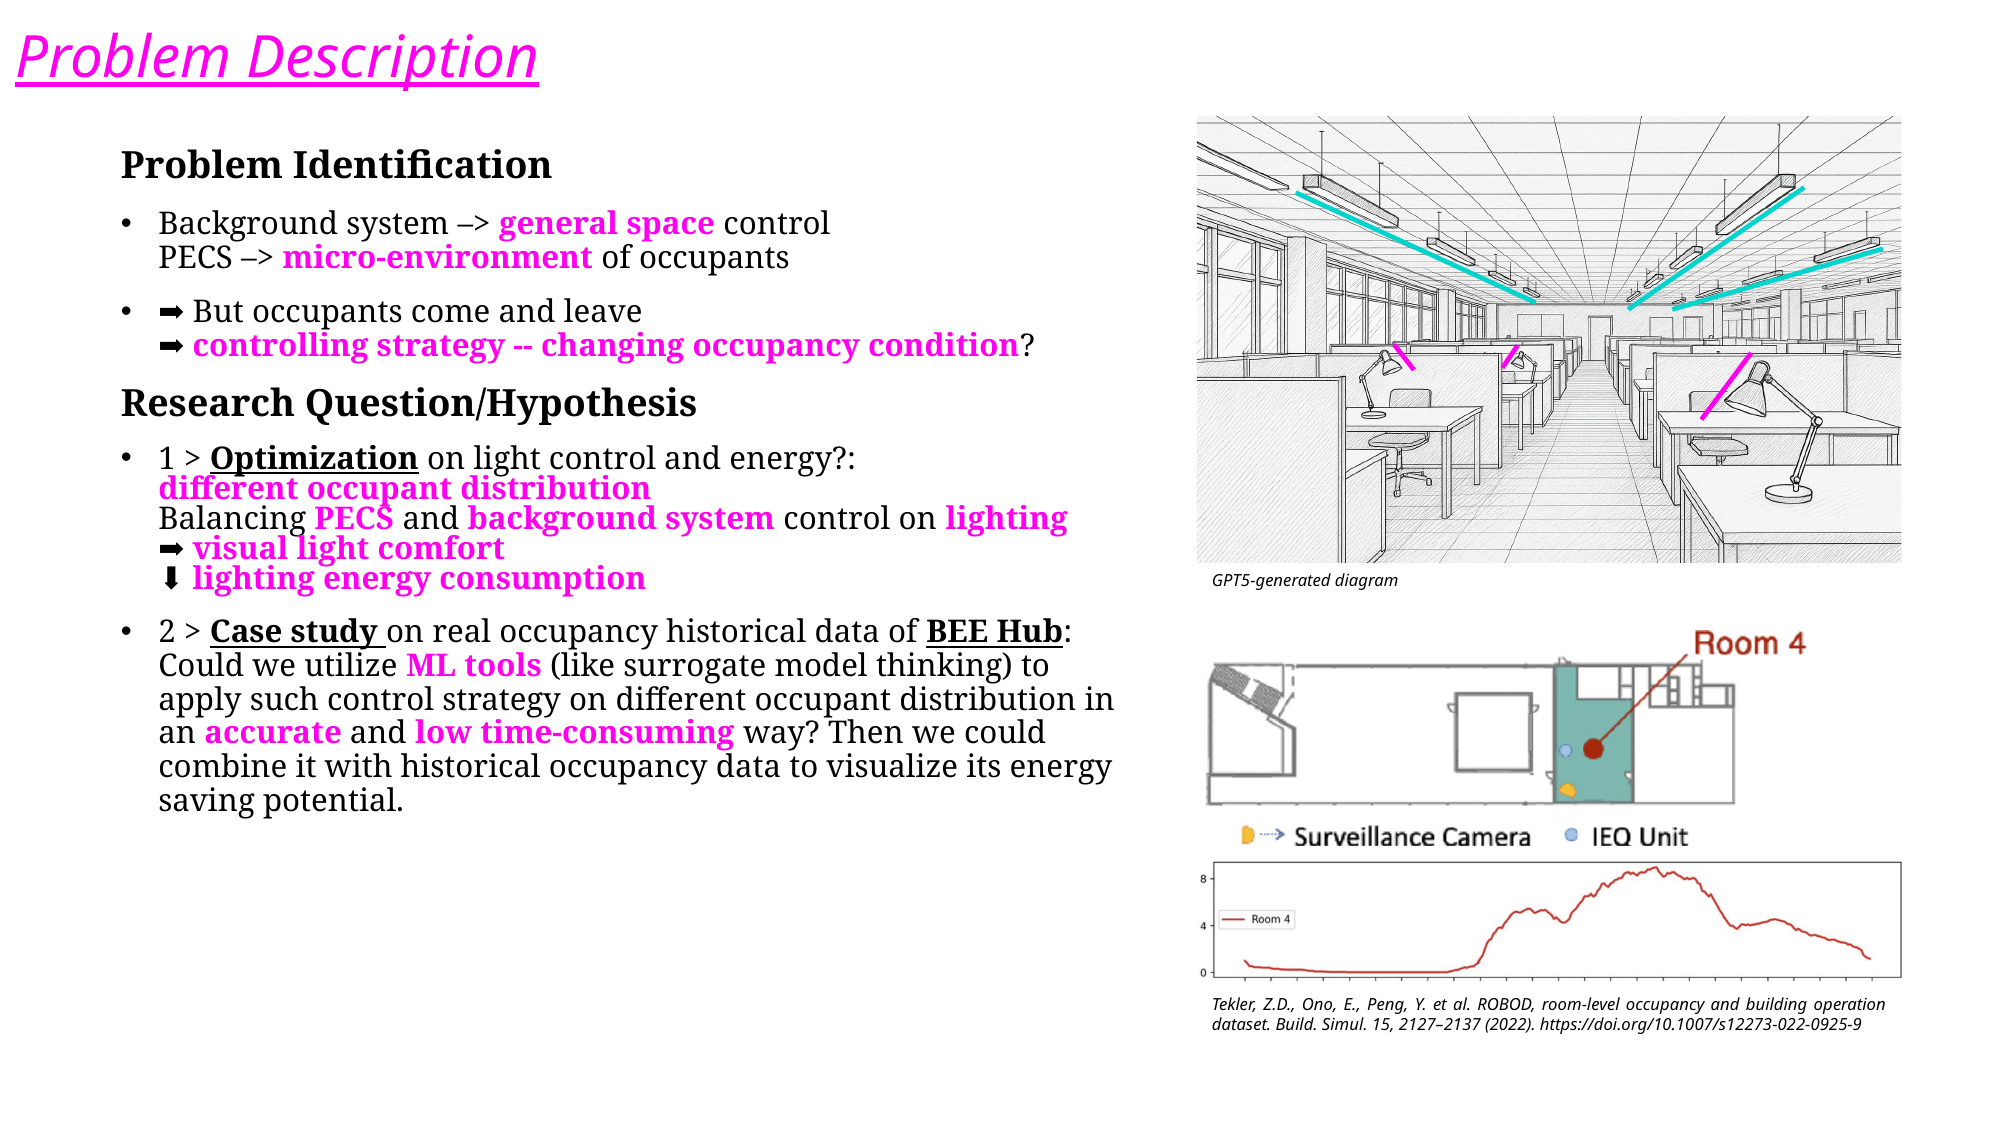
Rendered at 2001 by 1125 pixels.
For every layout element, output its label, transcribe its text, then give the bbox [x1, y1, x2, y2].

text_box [1501, 344, 1519, 369]
text_box Tekler, Z.D., Ono, E., Peng, Y. et al. ROBOD, room-level occupancy and building operation dataset. Build. Simul. 15, 2127–2137 (2022). https://doi.org/10.1007/s12273-022-0925-9 [1196, 987, 1902, 1042]
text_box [1700, 352, 1752, 420]
text_box Problem Description [0, 0, 1726, 98]
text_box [1627, 186, 1805, 310]
picture [1196, 116, 1902, 563]
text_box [1393, 344, 1415, 371]
picture [1196, 622, 1902, 987]
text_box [1295, 192, 1537, 304]
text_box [1671, 248, 1884, 310]
text_box GPT5-generated diagram [1196, 563, 1902, 598]
list Problem Identification Background system –> general space control PECS –> micro-environment of occupants ➡️ But occupants come and leave ➡️ controlling strategy -- changing occupancy condition? Research Question/Hypothesis 1 > Optimization on light control and energy?: different occupant distribution Balancing PECS and background system control on lighting ➡️ visual light comfort ⬇️ lighting energy consumption 2 > Case study on real occupancy historical data of BEE Hub: Could we utilize ML tools (like surrogate model thinking) to apply such control strategy on different occupant distribution in an accurate and low time-consuming way? Then we could combine it with historical occupancy data to visualize its energy saving potential. [105, 138, 1154, 1042]
